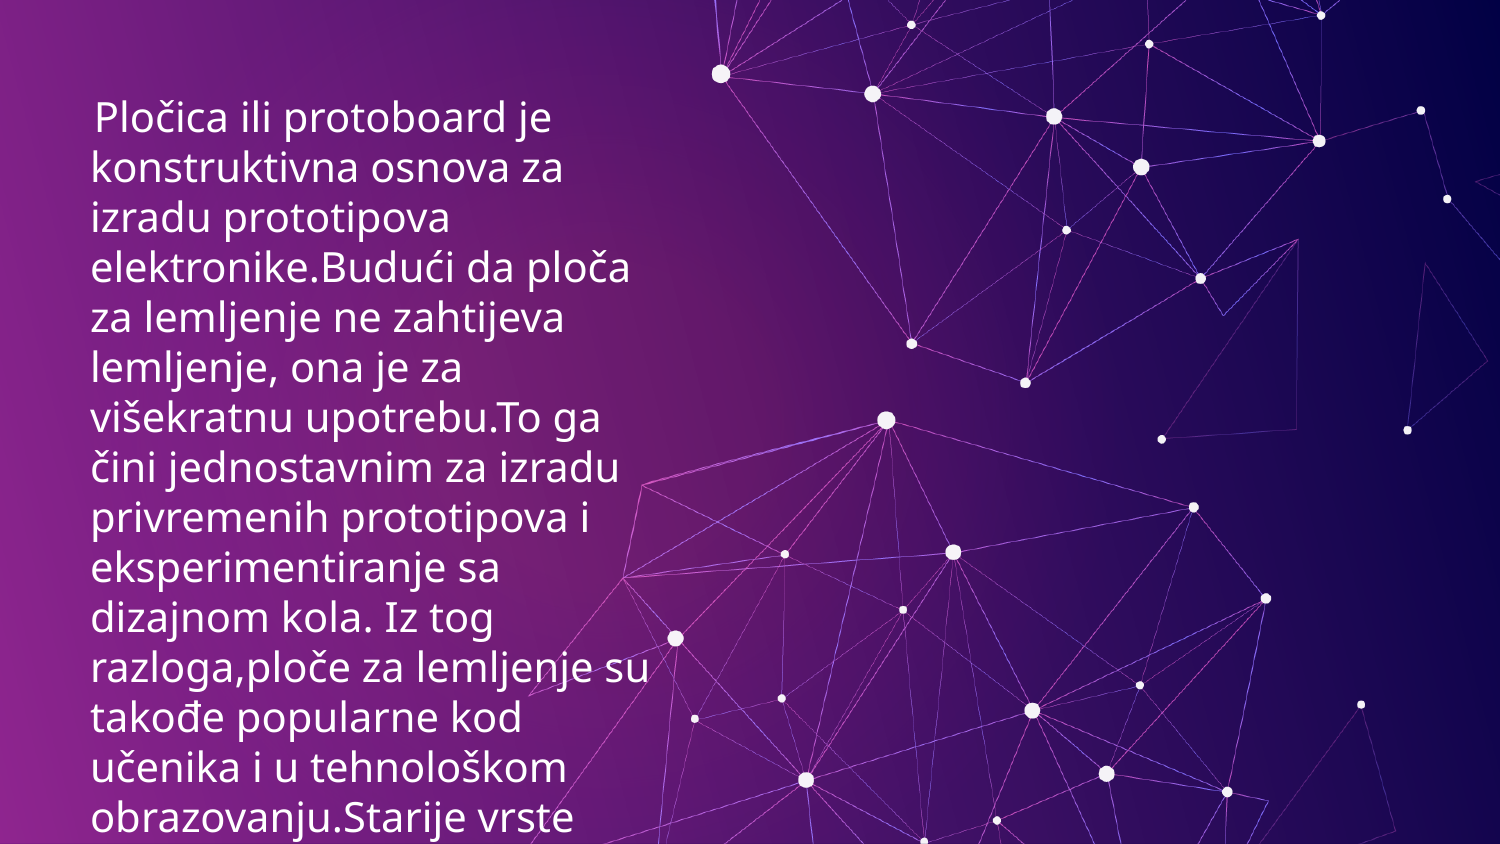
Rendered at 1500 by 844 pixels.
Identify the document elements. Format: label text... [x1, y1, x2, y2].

subtitle Pločica ili protoboard je konstruktivna osnova za izradu prototipova elektronike.Budući da ploča za lemljenje ne zahtijeva lemljenje, ona je za višekratnu upotrebu.To ga čini jednostavnim za izradu privremenih prototipova i eksperimentiranje sa dizajnom kola. Iz tog razloga,ploče za lemljenje su takođe popularne kod učenika i u tehnološkom obrazovanju.Starije vrste pločica nisu imale ovo svojstvo. [0, 75, 694, 769]
picture [0, 0, 1500, 844]
